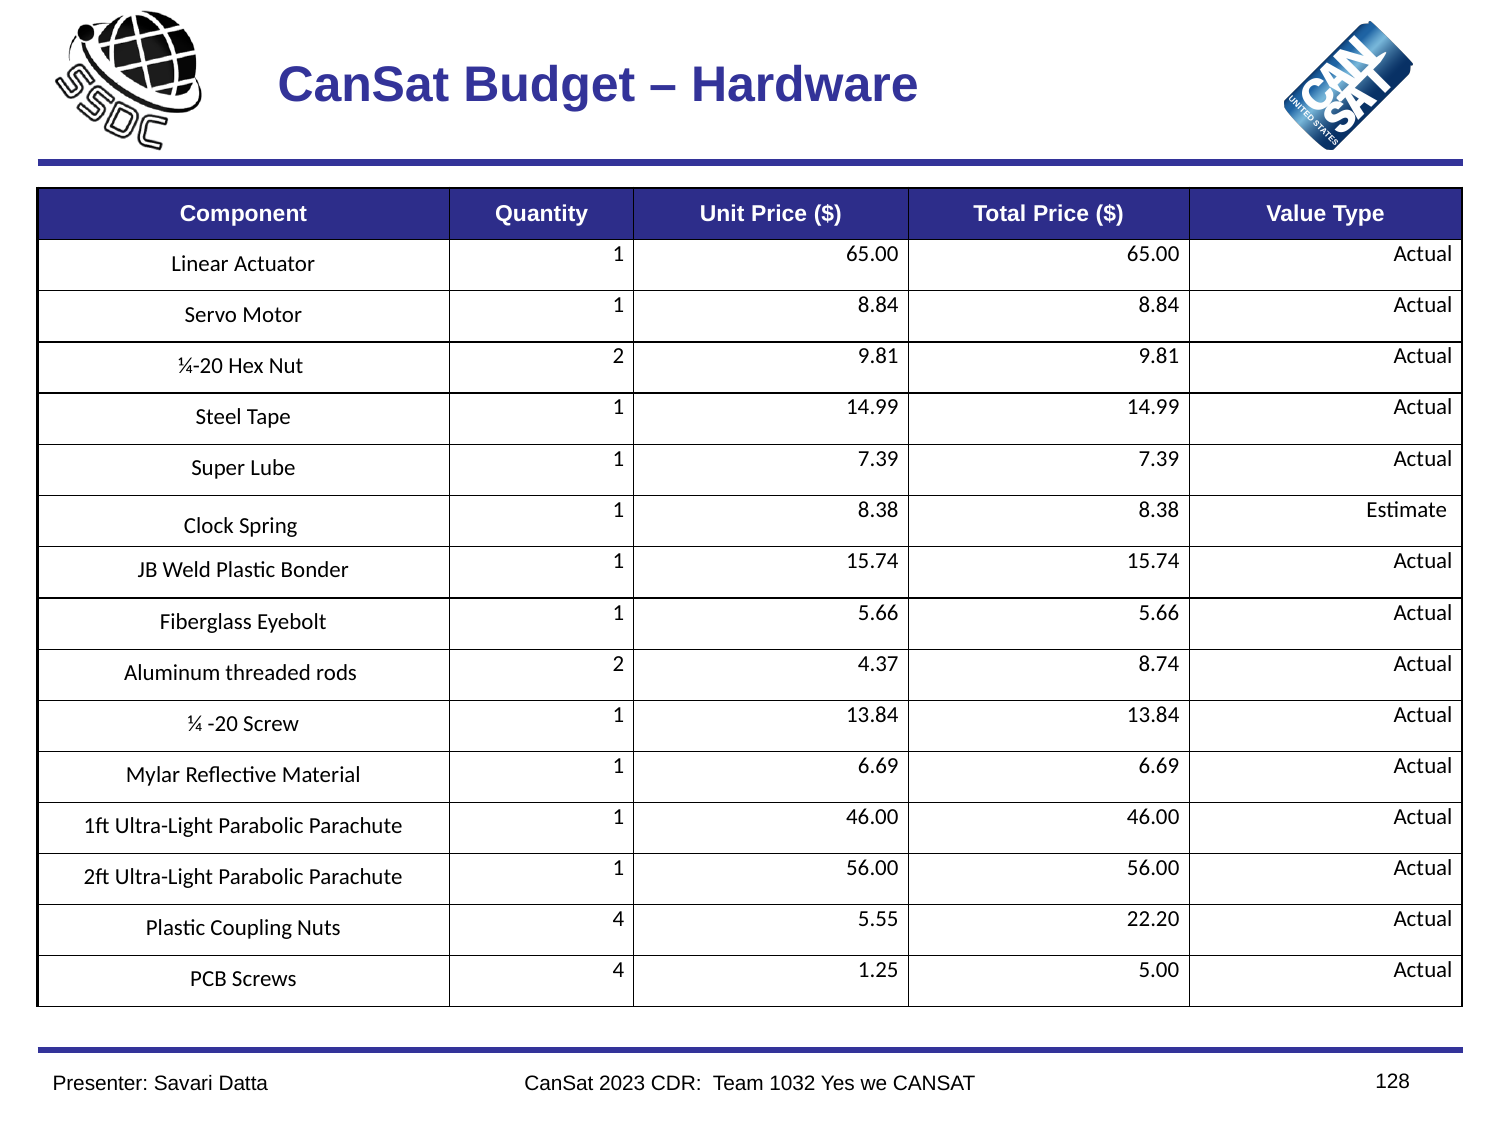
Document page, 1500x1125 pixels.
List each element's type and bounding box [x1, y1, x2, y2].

table_cell [634, 445, 908, 495]
table_cell [634, 394, 908, 444]
table_cell [39, 956, 449, 1006]
table_cell [39, 394, 449, 444]
table_cell [909, 905, 1189, 955]
table_cell [39, 445, 449, 495]
table_cell [1190, 905, 1461, 955]
table_cell [909, 240, 1189, 290]
table_cell [634, 956, 908, 1006]
table_cell [39, 240, 449, 290]
table_cell [909, 752, 1189, 802]
table_cell [39, 701, 449, 751]
table_cell [39, 291, 449, 341]
table_cell [634, 240, 908, 290]
slide_number [1312, 1059, 1425, 1100]
table_cell [450, 394, 633, 444]
table_cell [1190, 240, 1461, 290]
table_cell [39, 496, 449, 546]
picture [1284, 21, 1413, 150]
table_cell [450, 547, 633, 597]
table_cell [39, 650, 449, 700]
title [262, 12, 1150, 150]
text_box [37, 1062, 413, 1103]
table_cell [450, 650, 633, 700]
table_cell [909, 445, 1189, 495]
table_cell [1190, 956, 1461, 1006]
table_cell [1190, 803, 1461, 853]
table_cell [909, 547, 1189, 597]
table_cell [909, 701, 1189, 751]
table_cell [1190, 291, 1461, 341]
table_cell [634, 650, 908, 700]
table_header [909, 189, 1189, 239]
table_cell [450, 701, 633, 751]
table_cell [909, 291, 1189, 341]
table_cell [1190, 854, 1461, 904]
footer [450, 1062, 1050, 1103]
table_cell [909, 854, 1189, 904]
table_cell [450, 240, 633, 290]
table_cell [634, 803, 908, 853]
table_cell [39, 752, 449, 802]
table_cell [450, 803, 633, 853]
table_cell [450, 496, 633, 546]
table_cell [1190, 445, 1461, 495]
table_cell [1190, 752, 1461, 802]
table_cell [909, 496, 1189, 546]
table_cell [634, 701, 908, 751]
table_cell [450, 291, 633, 341]
table_cell [634, 905, 908, 955]
table_header [634, 189, 908, 239]
table_cell [634, 343, 908, 392]
table_cell [450, 854, 633, 904]
table_cell [1190, 599, 1461, 649]
table_cell [909, 394, 1189, 444]
table_cell [450, 905, 633, 955]
table_cell [634, 547, 908, 597]
table_cell [1190, 496, 1461, 546]
table_cell [1190, 547, 1461, 597]
table_cell [39, 905, 449, 955]
table_cell [1190, 650, 1461, 700]
table_cell [909, 343, 1189, 392]
table_cell [1190, 343, 1461, 392]
table_cell [39, 547, 449, 597]
table_cell [39, 343, 449, 392]
table_cell [450, 445, 633, 495]
table_cell [634, 752, 908, 802]
table_cell [450, 343, 633, 392]
picture [10, 7, 263, 153]
table_cell [634, 496, 908, 546]
table_cell [39, 599, 449, 649]
table_cell [634, 291, 908, 341]
table_cell [39, 854, 449, 904]
table_cell [39, 803, 449, 853]
table_header [1190, 189, 1461, 239]
table_cell [909, 956, 1189, 1006]
table_cell [1190, 701, 1461, 751]
table_cell [634, 854, 908, 904]
table_cell [1190, 394, 1461, 444]
table_cell [450, 752, 633, 802]
table_cell [450, 599, 633, 649]
table_cell [909, 803, 1189, 853]
table_cell [909, 599, 1189, 649]
table_cell [450, 956, 633, 1006]
table_header [39, 189, 449, 239]
table_cell [634, 599, 908, 649]
table_cell [909, 650, 1189, 700]
table_header [450, 189, 633, 239]
